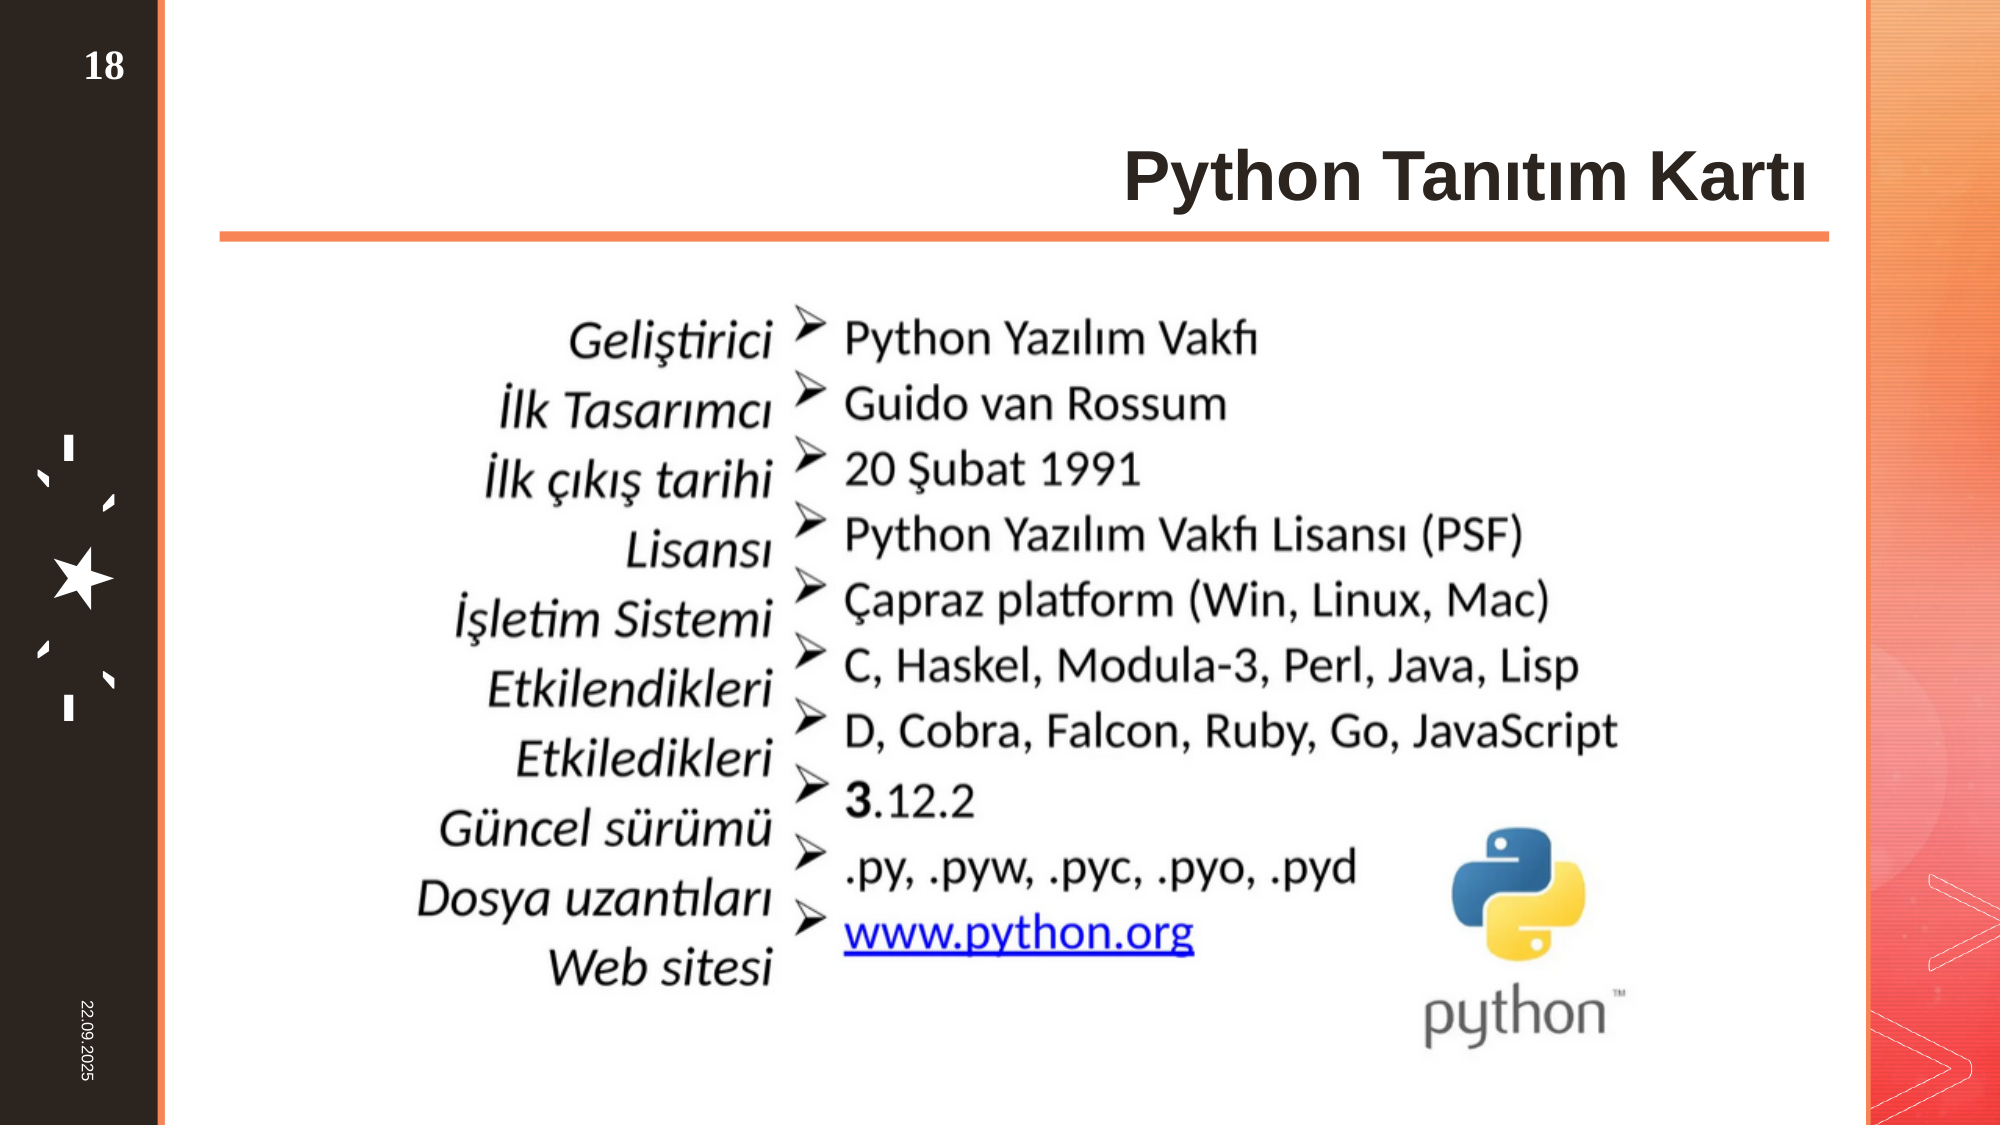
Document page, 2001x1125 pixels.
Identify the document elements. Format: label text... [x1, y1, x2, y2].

slide_number 18 [30, 37, 125, 88]
text_box 22.09.2025 [75, 997, 99, 1086]
title Python Tanıtım Kartı [638, 127, 1811, 318]
text_box [1811, 231, 1830, 242]
text_box ˗ˏˋ ★ ˎˊ˗ [31, 334, 146, 823]
picture [1871, 0, 2000, 1125]
text_box [219, 231, 638, 242]
picture [380, 299, 1669, 1063]
